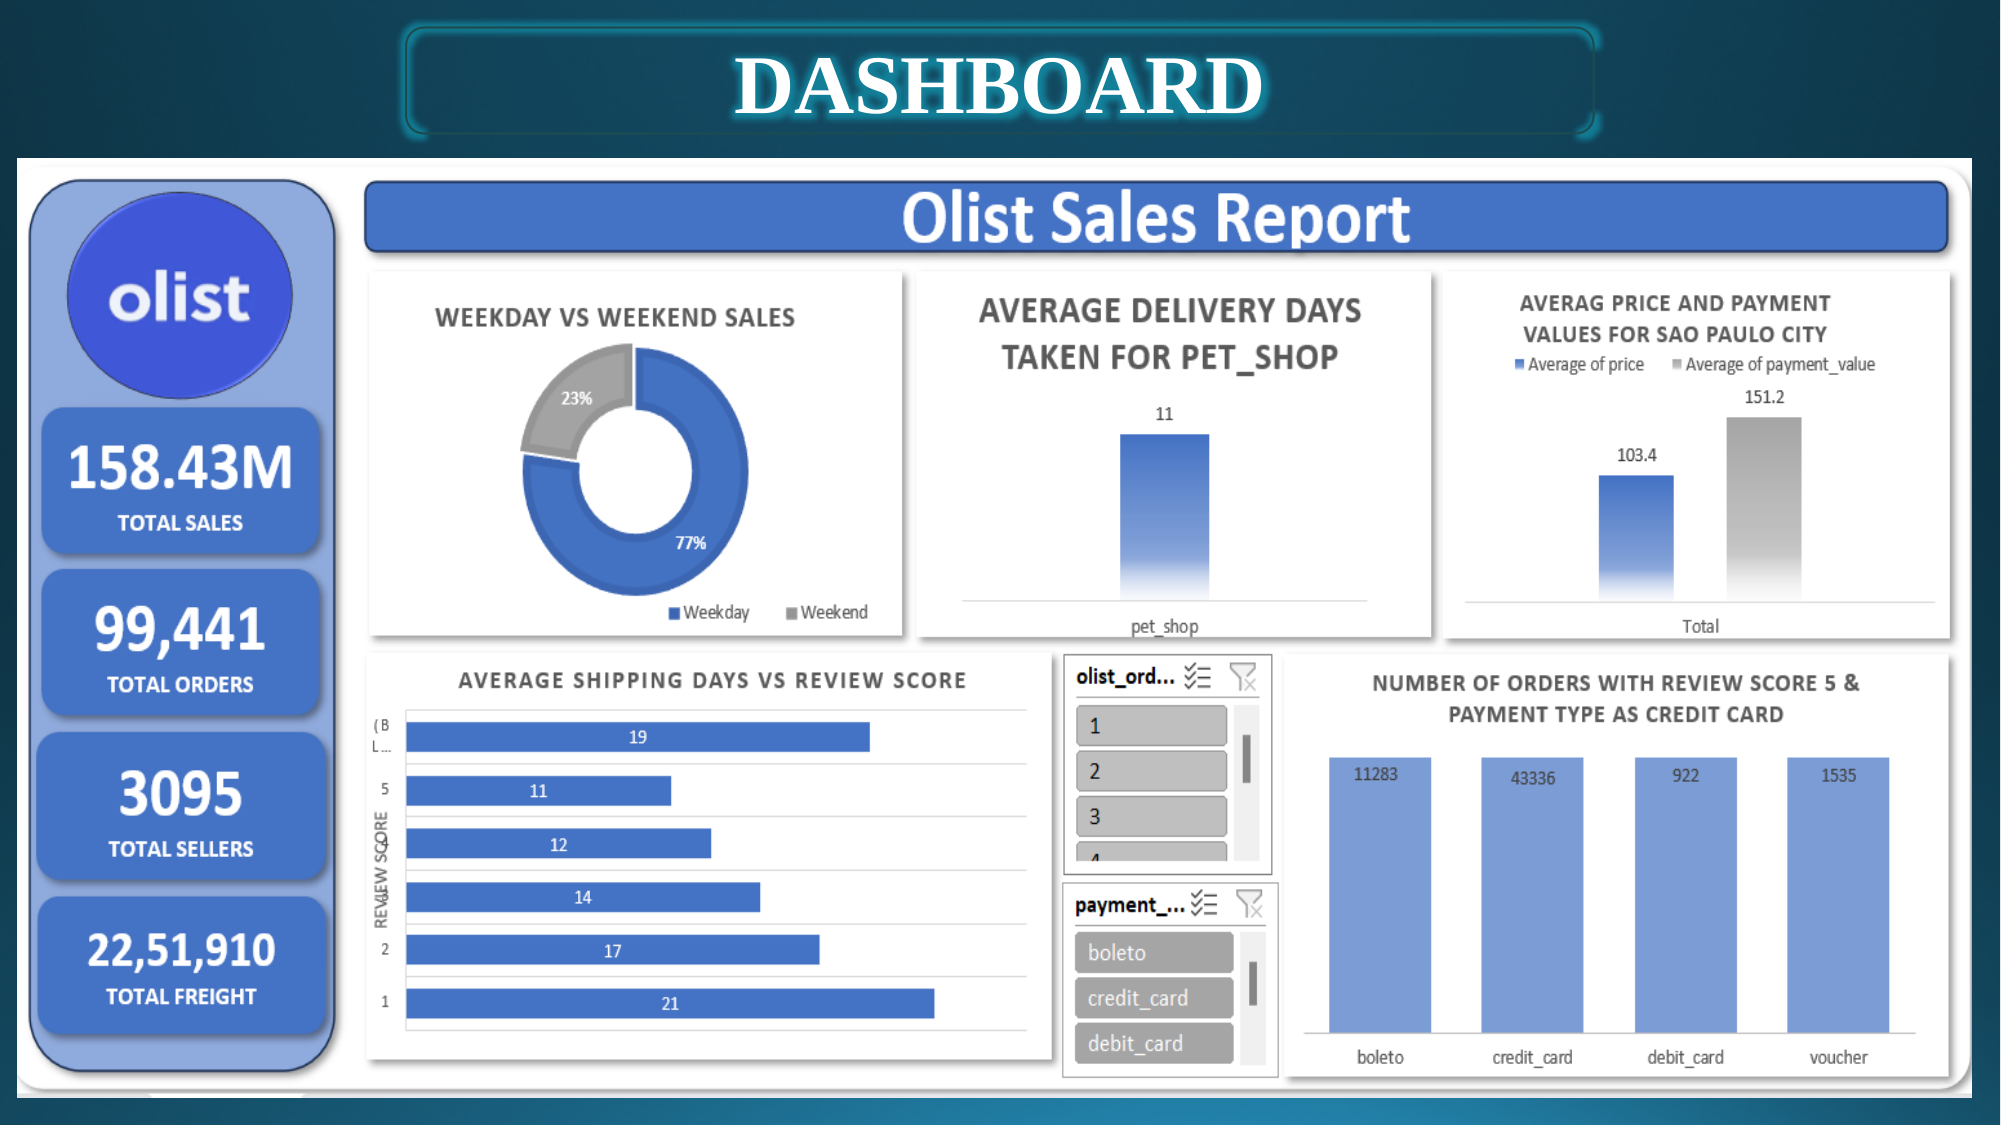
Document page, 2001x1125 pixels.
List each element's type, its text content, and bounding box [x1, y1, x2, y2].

picture [0, 0, 2001, 1125]
text_box DASHBOARD [405, 26, 1595, 135]
